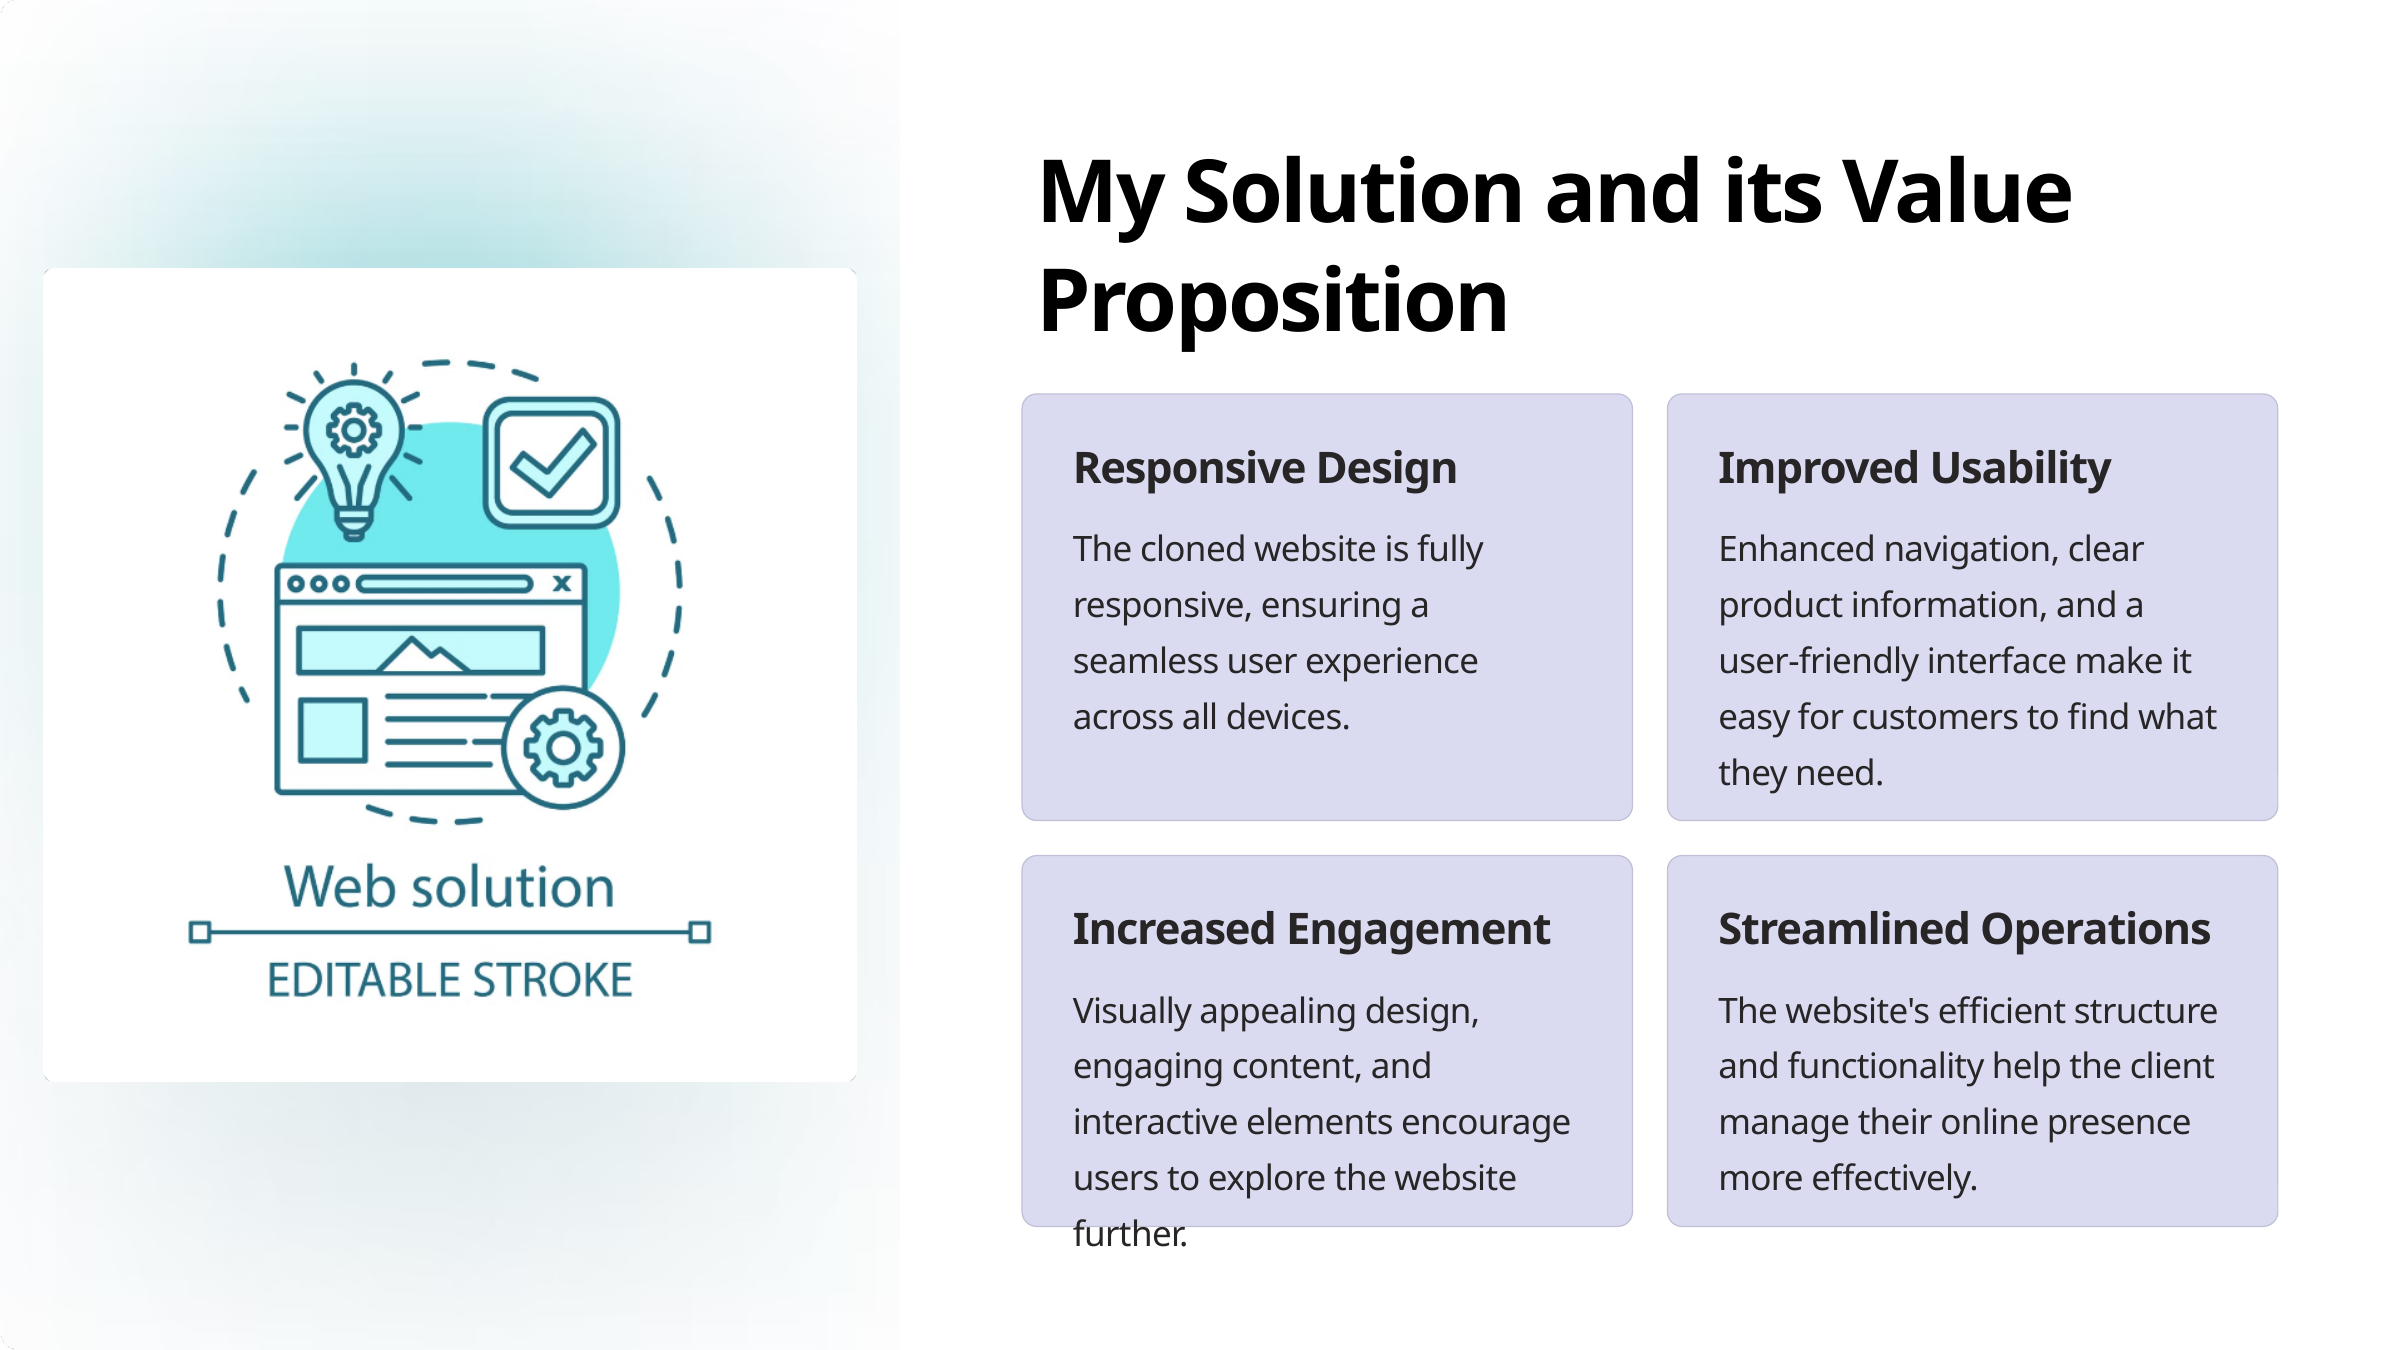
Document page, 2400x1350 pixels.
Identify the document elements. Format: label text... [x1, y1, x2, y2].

text_box [900, 0, 2400, 1350]
text_box [1667, 855, 2278, 1227]
text_box Streamlined Operations [1703, 891, 2181, 947]
text_box Responsive Design [1058, 430, 1495, 485]
text_box Visually appealing design, engaging content, and interactive elements encourage users to explore the website further. [1058, 967, 1597, 1191]
picture [0, 0, 900, 1350]
text_box Increased Engagement [1058, 891, 1524, 947]
text_box The cloned website is fully responsive, ensuring a seamless user experience across all devices. [1058, 505, 1597, 729]
text_box [1667, 393, 2278, 821]
text_box [1022, 393, 1633, 821]
text_box Improved Usability [1703, 430, 2140, 485]
text_box [1022, 855, 1633, 1227]
text_box My Solution and its Value Proposition [1022, 123, 2278, 342]
text_box Enhanced navigation, clear product information, and a user-friendly interface make it easy for customers to find what they need. [1703, 505, 2242, 785]
text_box The website's efficient structure and functionality help the client manage their online presence more effectively. [1703, 967, 2242, 1191]
